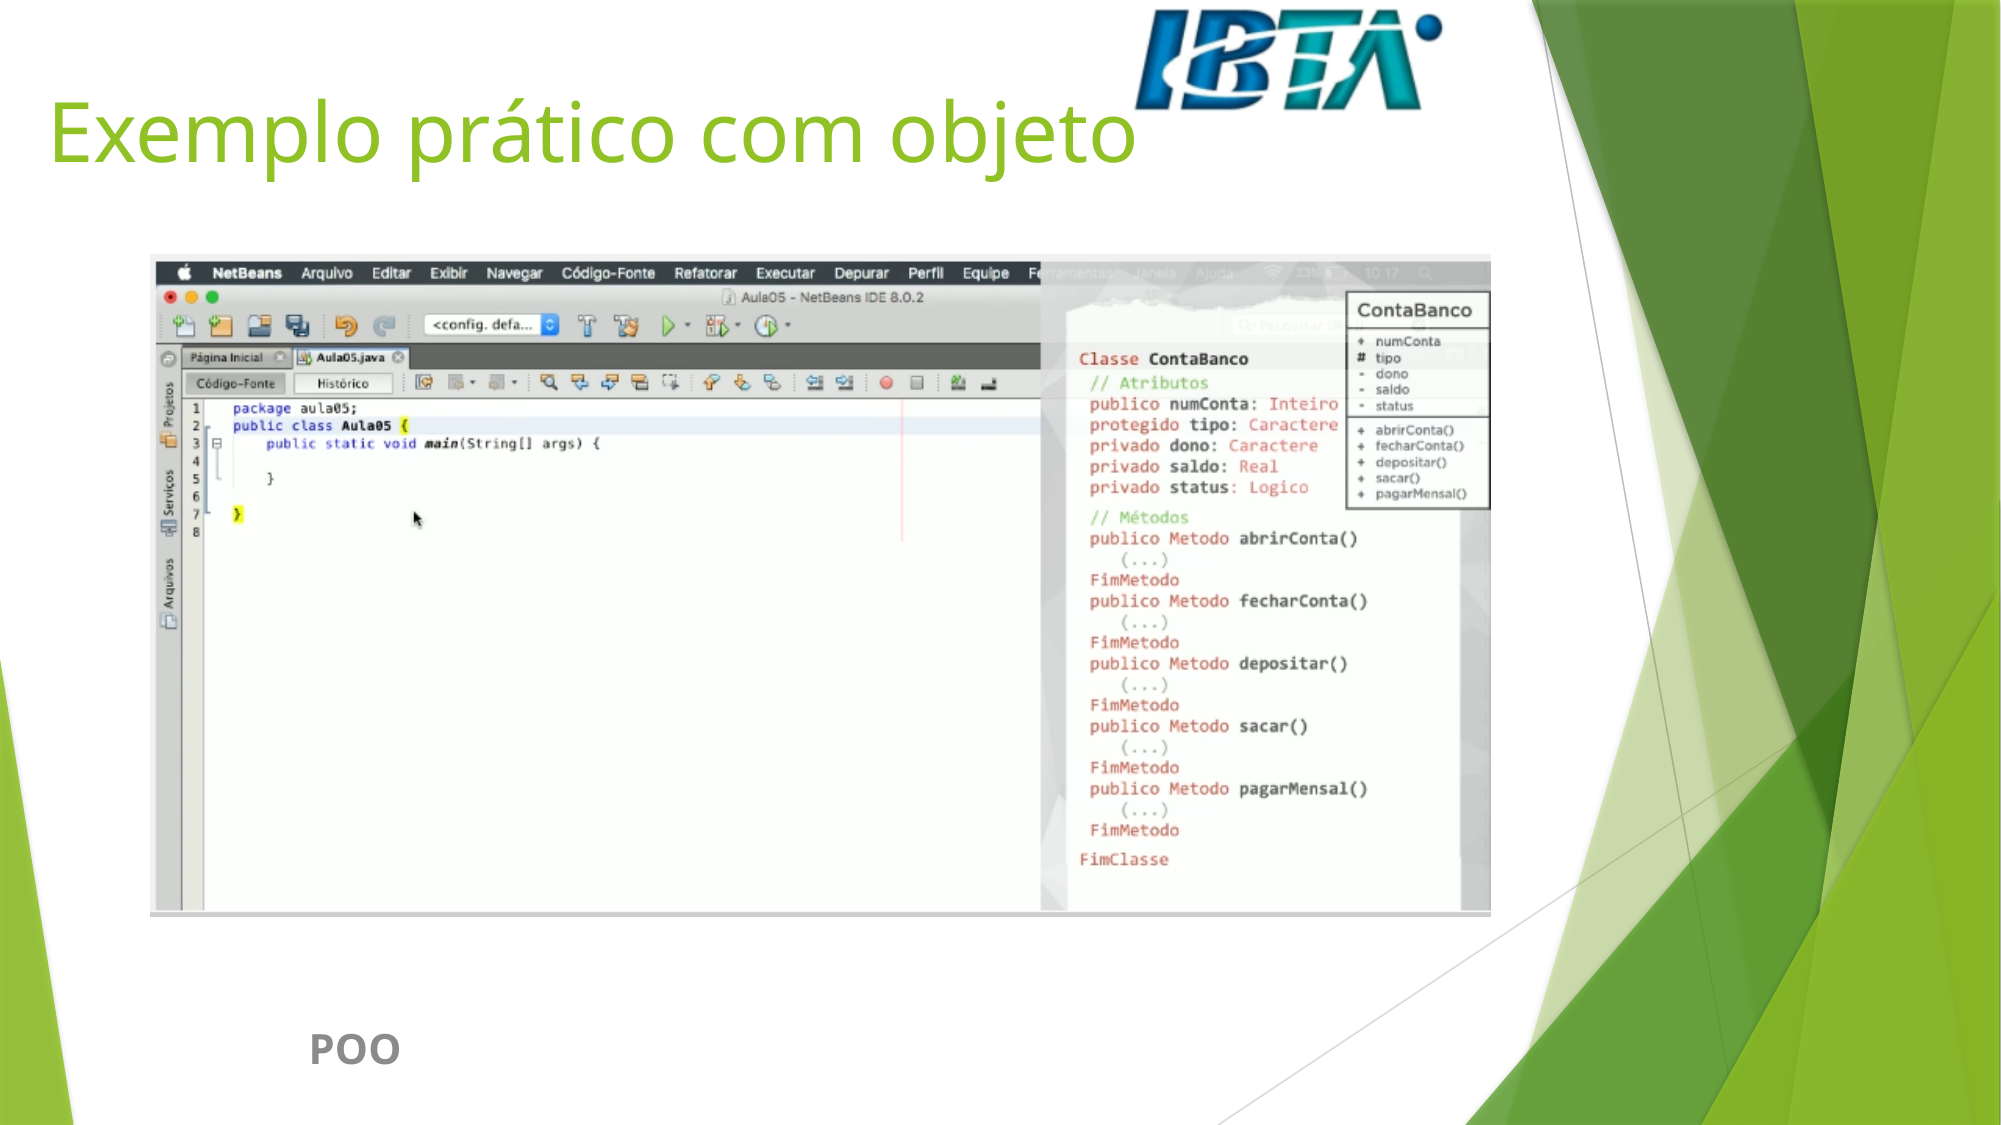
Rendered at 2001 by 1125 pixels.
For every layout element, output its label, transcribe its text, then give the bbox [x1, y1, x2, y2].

title Exemplo prático com objeto [31, 71, 1156, 289]
footer POO [293, 1042, 744, 1103]
picture [149, 253, 1492, 918]
picture [1107, 0, 1463, 121]
